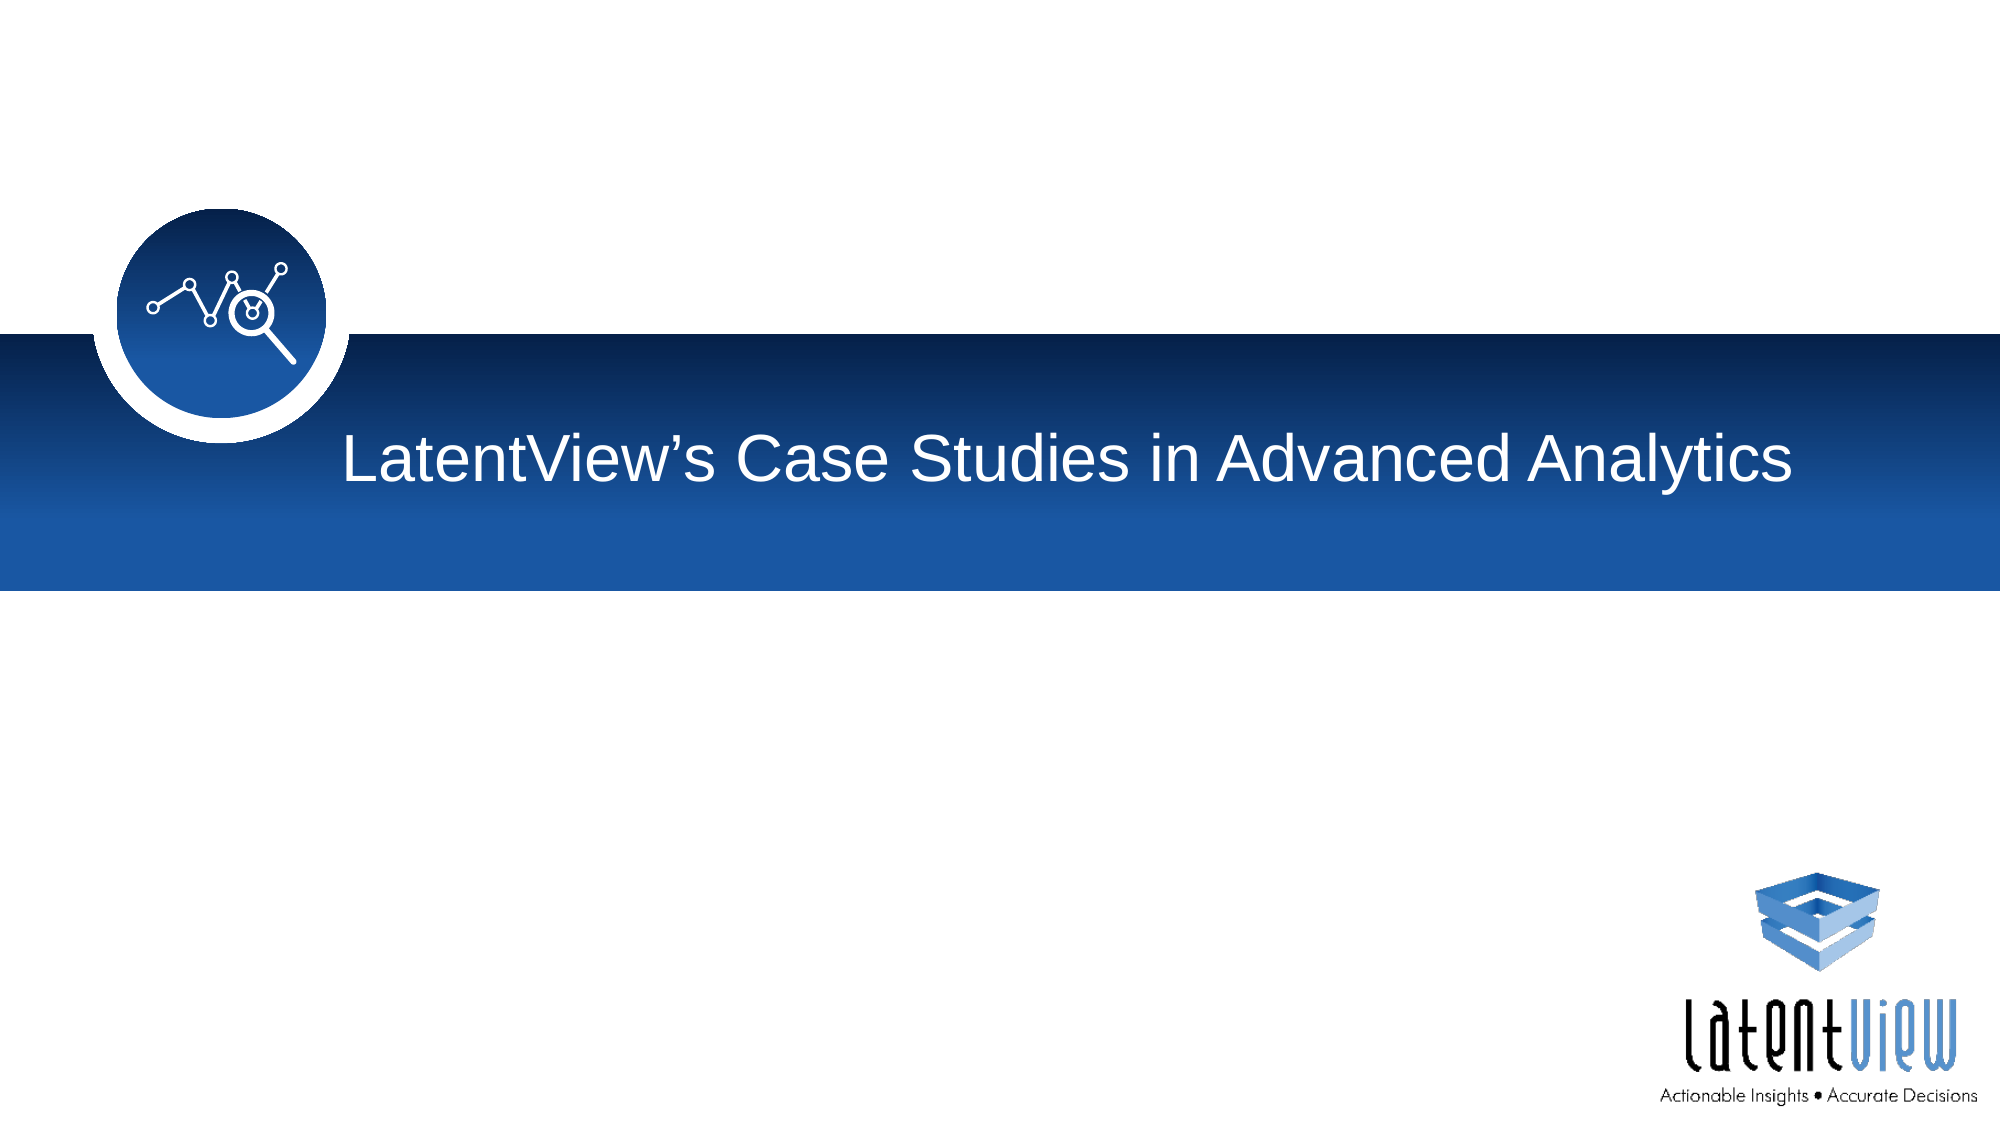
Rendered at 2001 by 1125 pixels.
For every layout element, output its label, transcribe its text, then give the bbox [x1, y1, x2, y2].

list LatentView’s Case Studies in Advanced Analytics [323, 380, 1814, 531]
picture [1610, 841, 2001, 1125]
